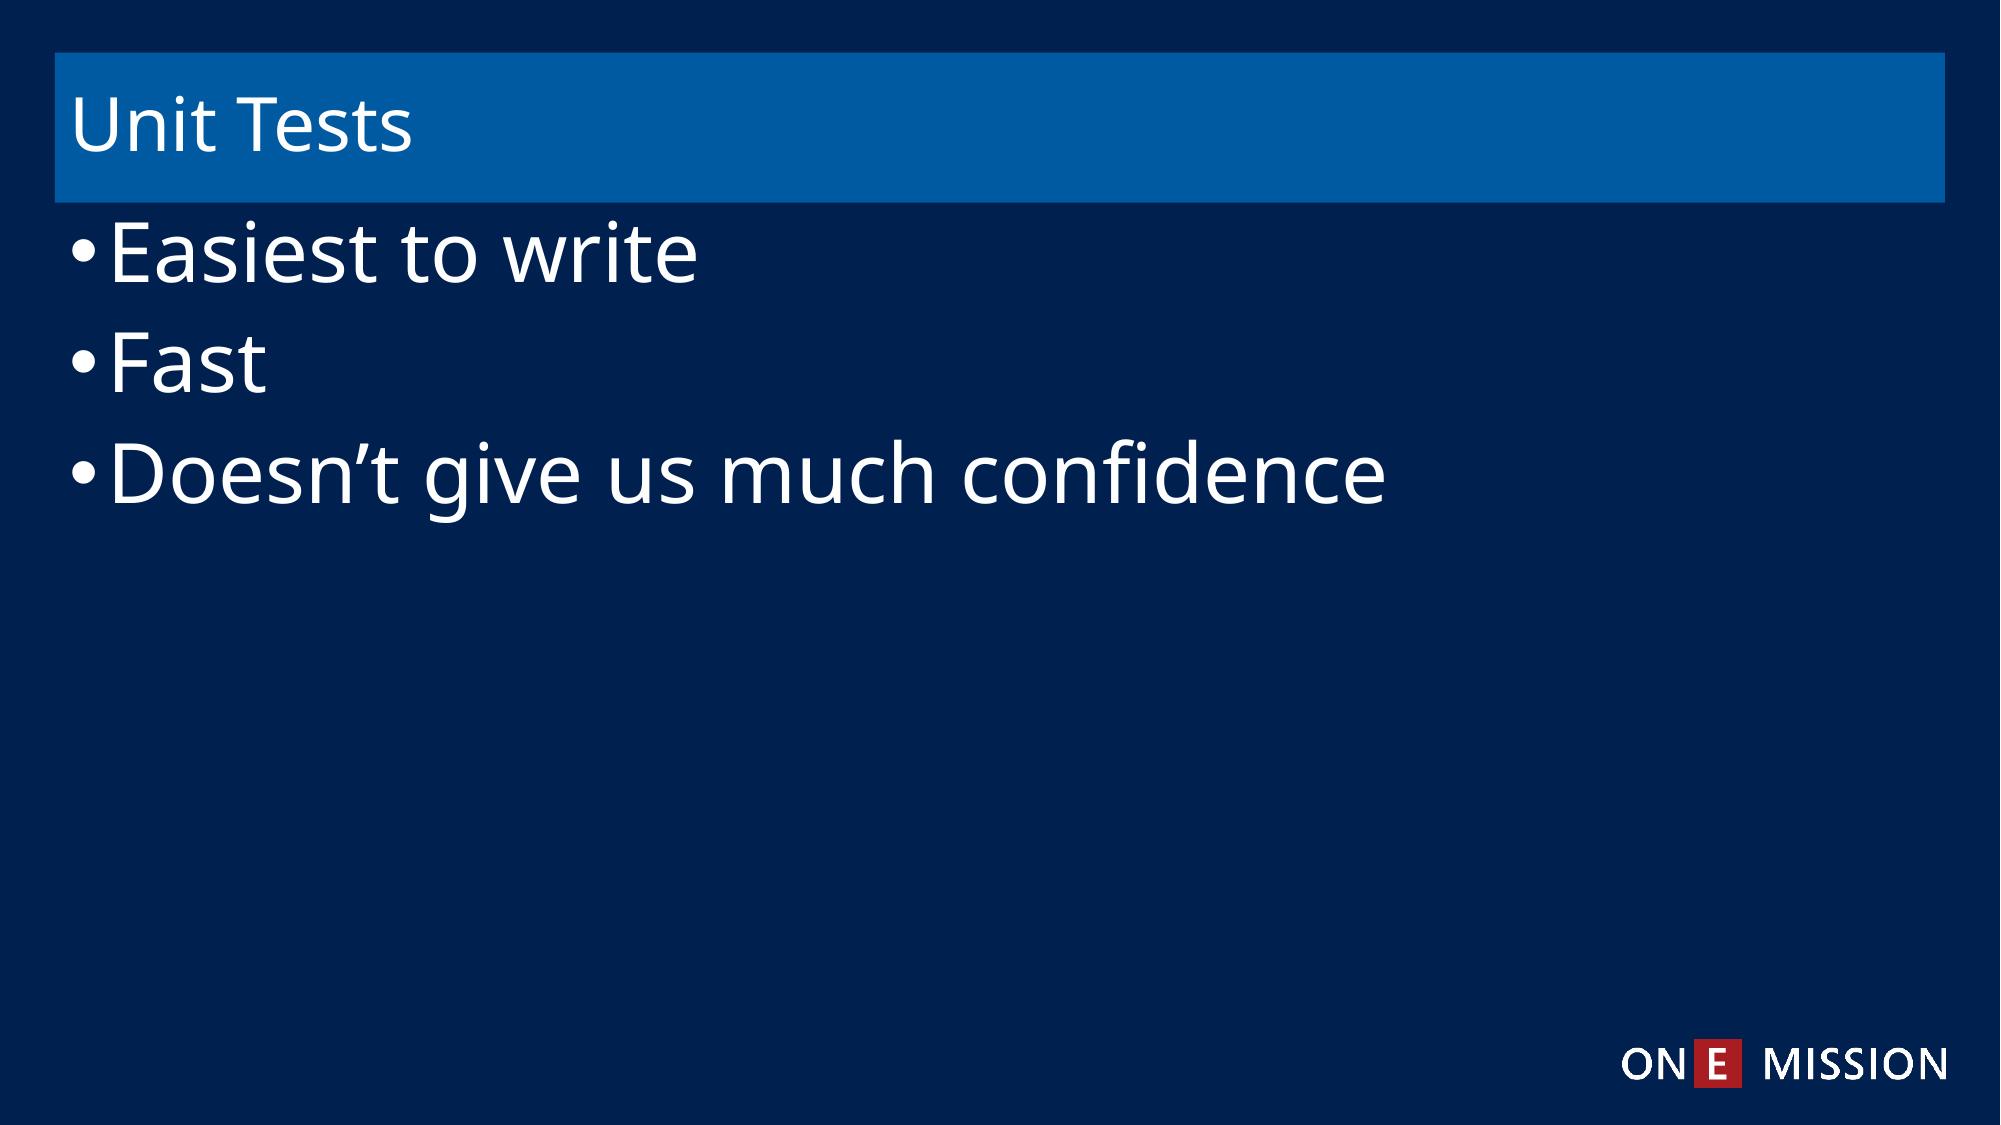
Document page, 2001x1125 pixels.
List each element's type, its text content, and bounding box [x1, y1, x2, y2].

title Unit Tests [54, 52, 1945, 203]
list Easiest to write Fast Doesn’t give us much confidence [54, 203, 1945, 1009]
picture [1622, 1039, 1946, 1088]
